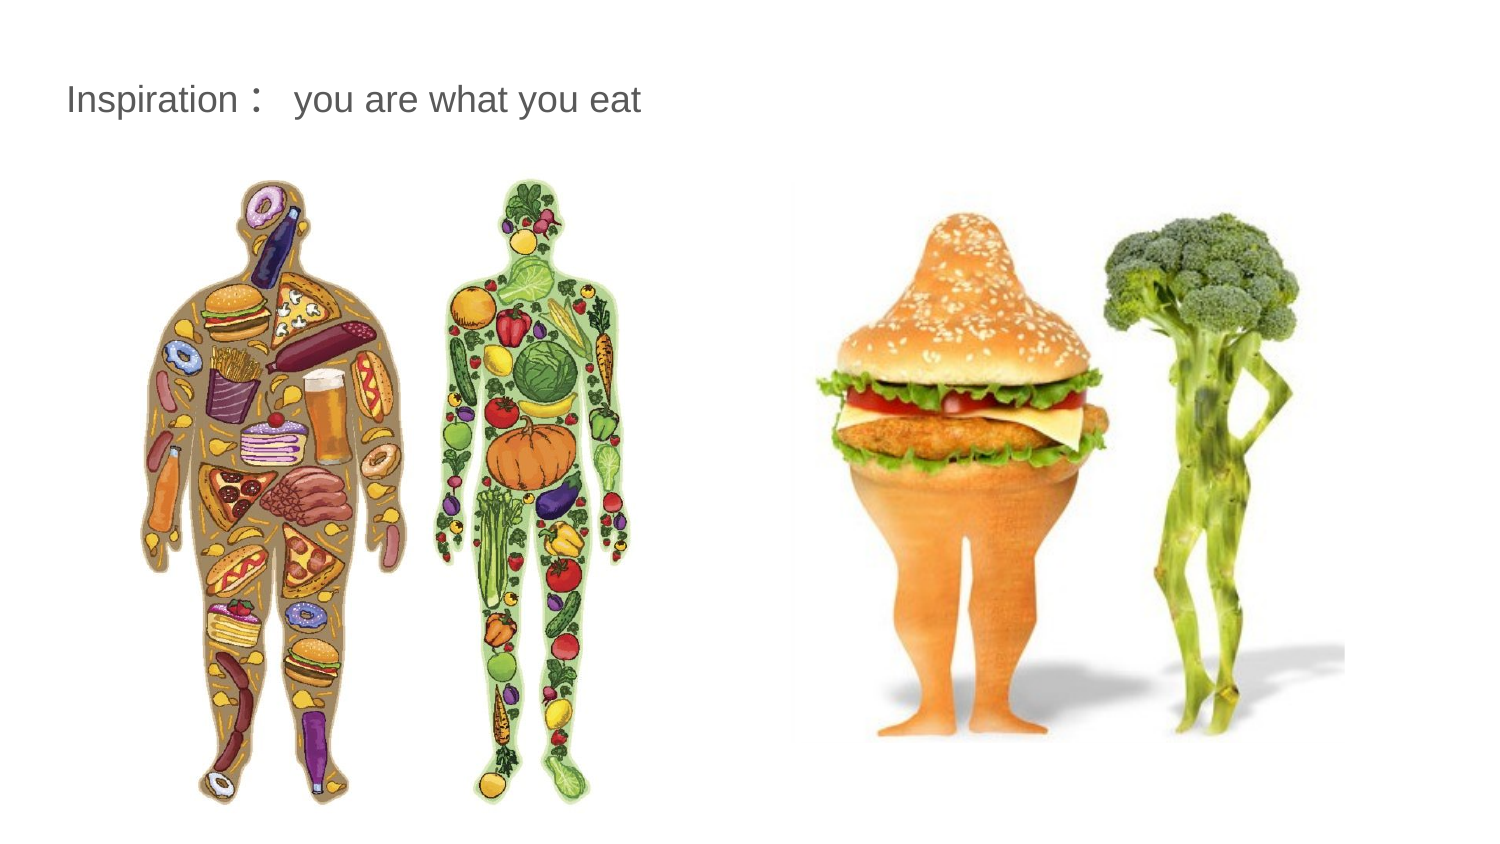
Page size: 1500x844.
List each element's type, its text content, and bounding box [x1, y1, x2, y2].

picture [791, 182, 1345, 743]
picture [115, 166, 659, 820]
text_box Inspiration：you are what you eat [51, 53, 1449, 143]
